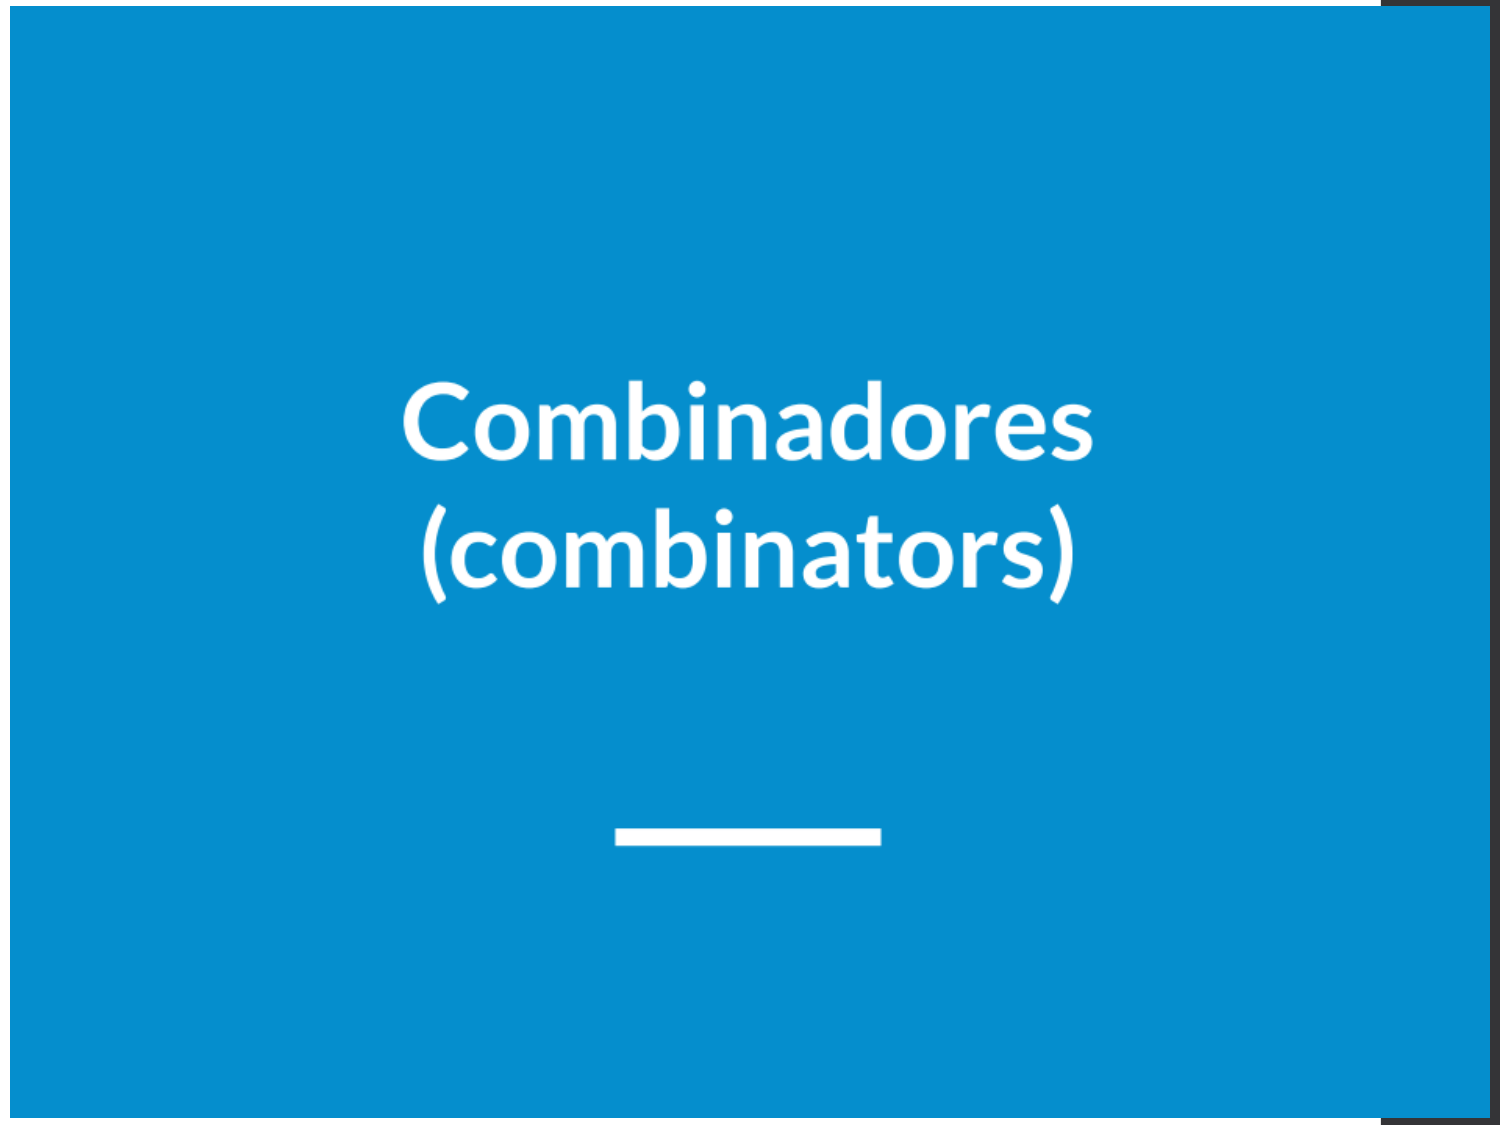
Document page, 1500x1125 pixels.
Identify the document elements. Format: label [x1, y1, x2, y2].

picture [1052, 404, 1092, 461]
picture [899, 532, 953, 589]
picture [502, 532, 556, 589]
picture [956, 404, 991, 460]
picture [615, 829, 881, 847]
picture [715, 508, 733, 525]
picture [745, 532, 794, 587]
picture [451, 532, 497, 589]
picture [717, 533, 731, 587]
picture [404, 381, 469, 461]
picture [1050, 504, 1072, 604]
picture [963, 532, 998, 587]
picture [656, 508, 706, 589]
picture [776, 403, 822, 461]
picture [891, 404, 946, 461]
picture [803, 532, 849, 589]
picture [539, 404, 616, 460]
picture [566, 532, 644, 587]
picture [688, 380, 706, 398]
picture [995, 404, 1046, 461]
picture [856, 516, 894, 589]
picture [690, 405, 703, 460]
picture [474, 404, 530, 461]
picture [423, 504, 445, 604]
picture [1002, 532, 1042, 589]
picture [718, 404, 766, 460]
picture [831, 380, 881, 461]
picture [629, 380, 680, 461]
